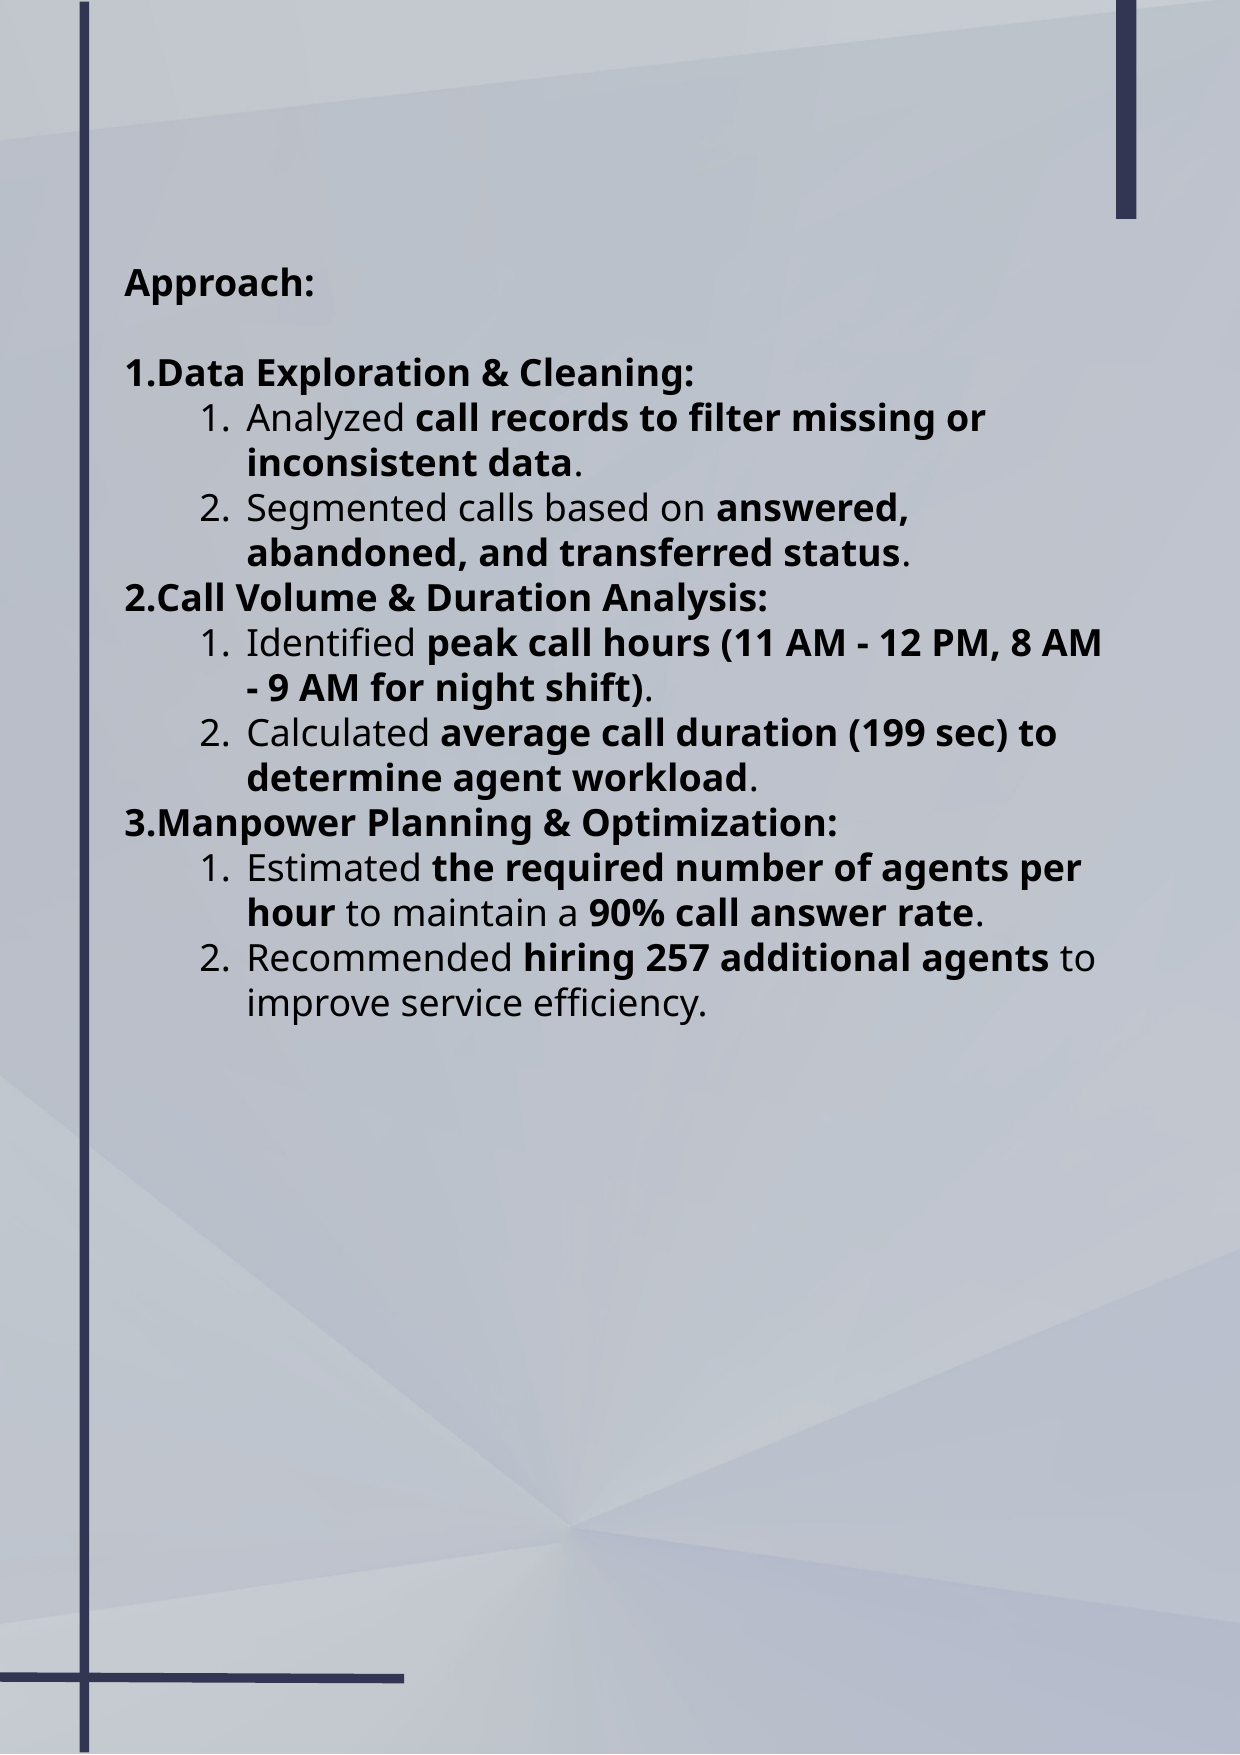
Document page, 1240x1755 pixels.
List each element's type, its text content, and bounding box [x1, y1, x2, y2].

text_box [0, 0, 1240, 1754]
text_box Approach: Data Exploration & Cleaning: Analyzed call records to filter missing or inconsistent data. Segmented calls based on answered, abandoned, and transferred status. Call Volume & Duration Analysis: Identified peak call hours (11 AM - 12 PM, 8 AM - 9 AM for night shift). Calculated average call duration (199 sec) to determine agent workload. Manpower Planning & Optimization: Estimated the required number of agents per hour to maintain a 90% call answer rate. Recommended hiring 257 additional agents to improve service efficiency. [109, 252, 1123, 1077]
